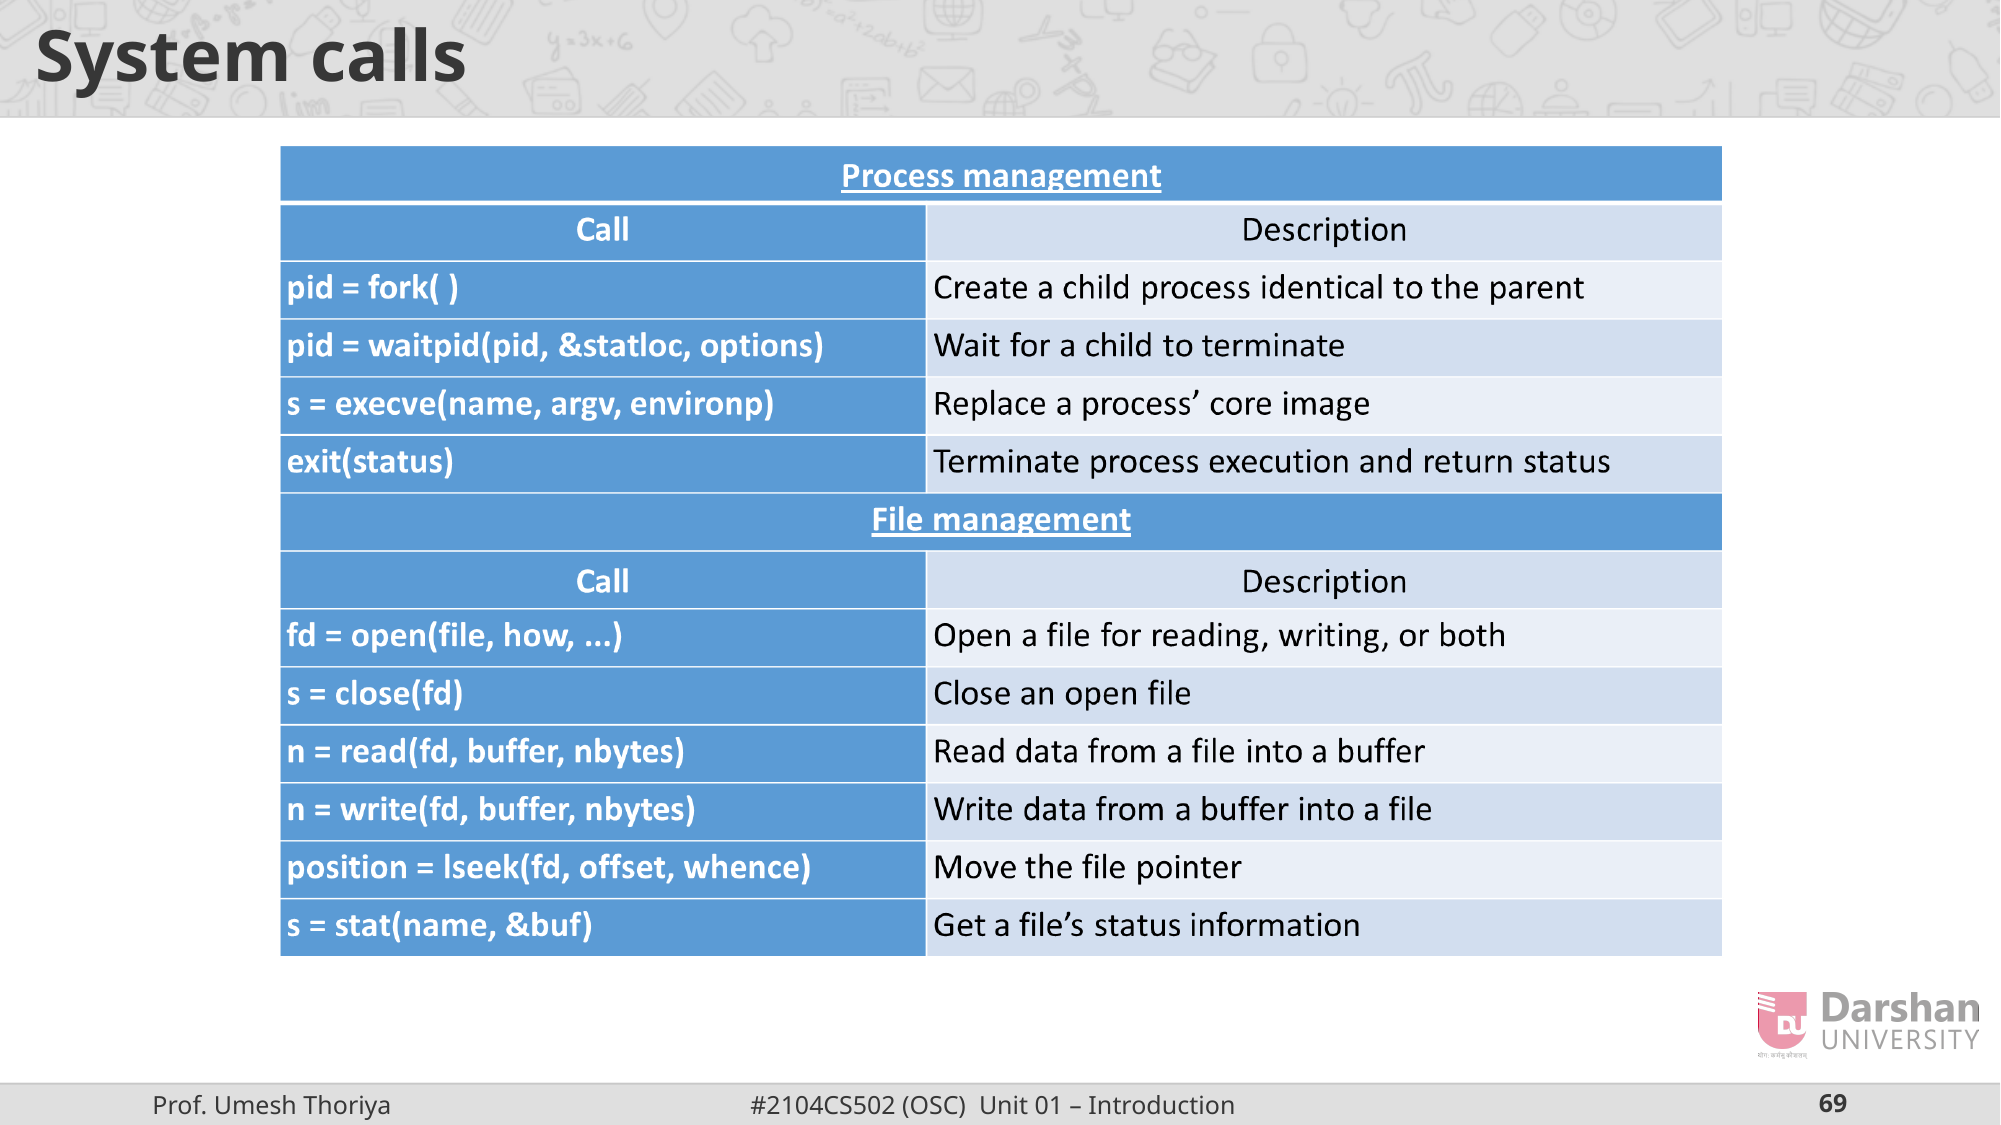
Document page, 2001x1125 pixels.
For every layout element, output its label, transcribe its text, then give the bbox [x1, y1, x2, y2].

title System calls [0, 0, 2000, 117]
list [278, 141, 1726, 967]
